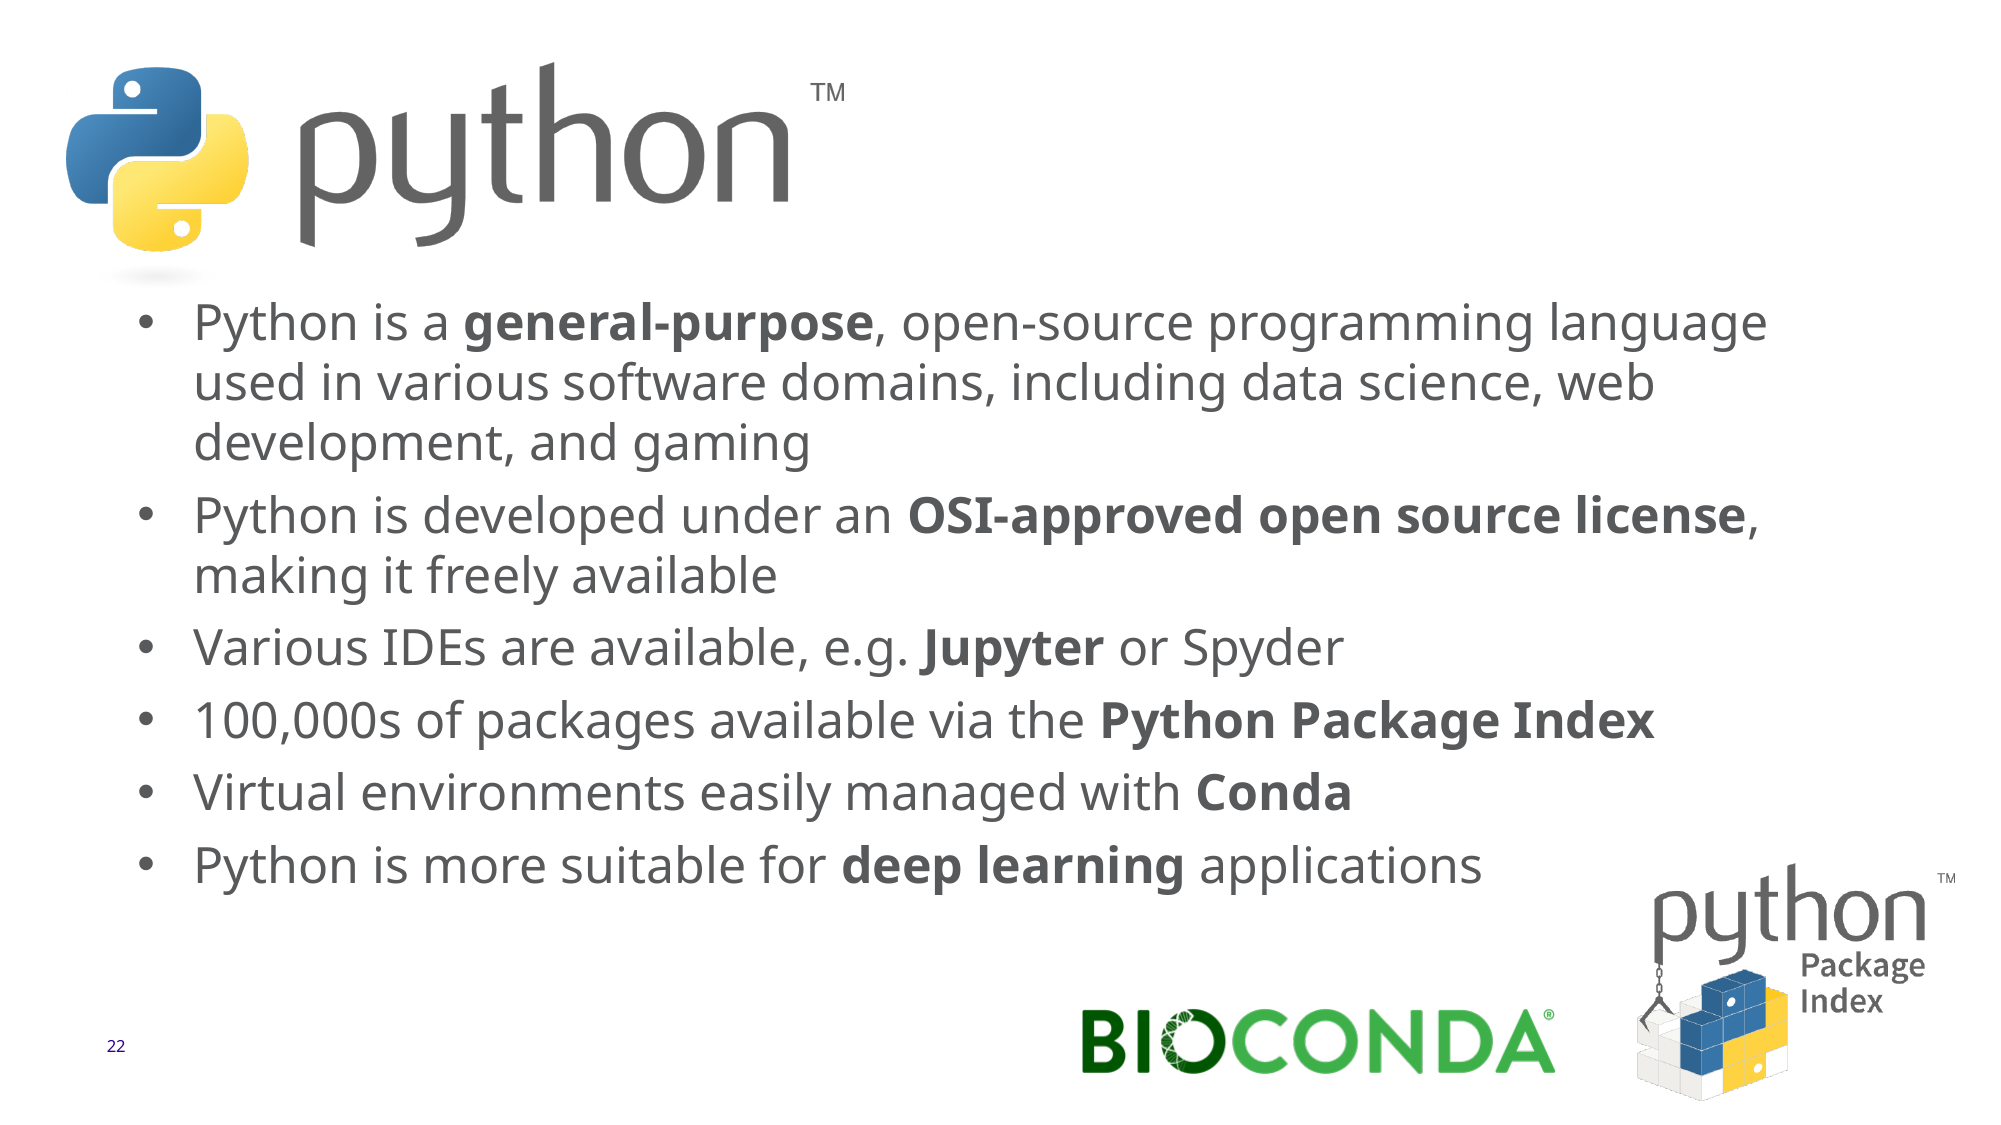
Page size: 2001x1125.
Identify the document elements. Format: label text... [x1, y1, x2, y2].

picture [1073, 1000, 1565, 1081]
slide_number 22 [0, 1038, 126, 1059]
picture [1637, 863, 1955, 1101]
list Python is a general-purpose, open-source programming language used in various software domains, including data science, web development, and gaming Python is developed under an OSI-approved open source license, making it freely available Various IDEs are available, e.g. Jupyter or Spyder 100,000s of packages available via the Python Package Index Virtual environments easily managed with Conda Python is more suitable for deep learning applications [137, 290, 1863, 900]
picture [66, 62, 844, 288]
